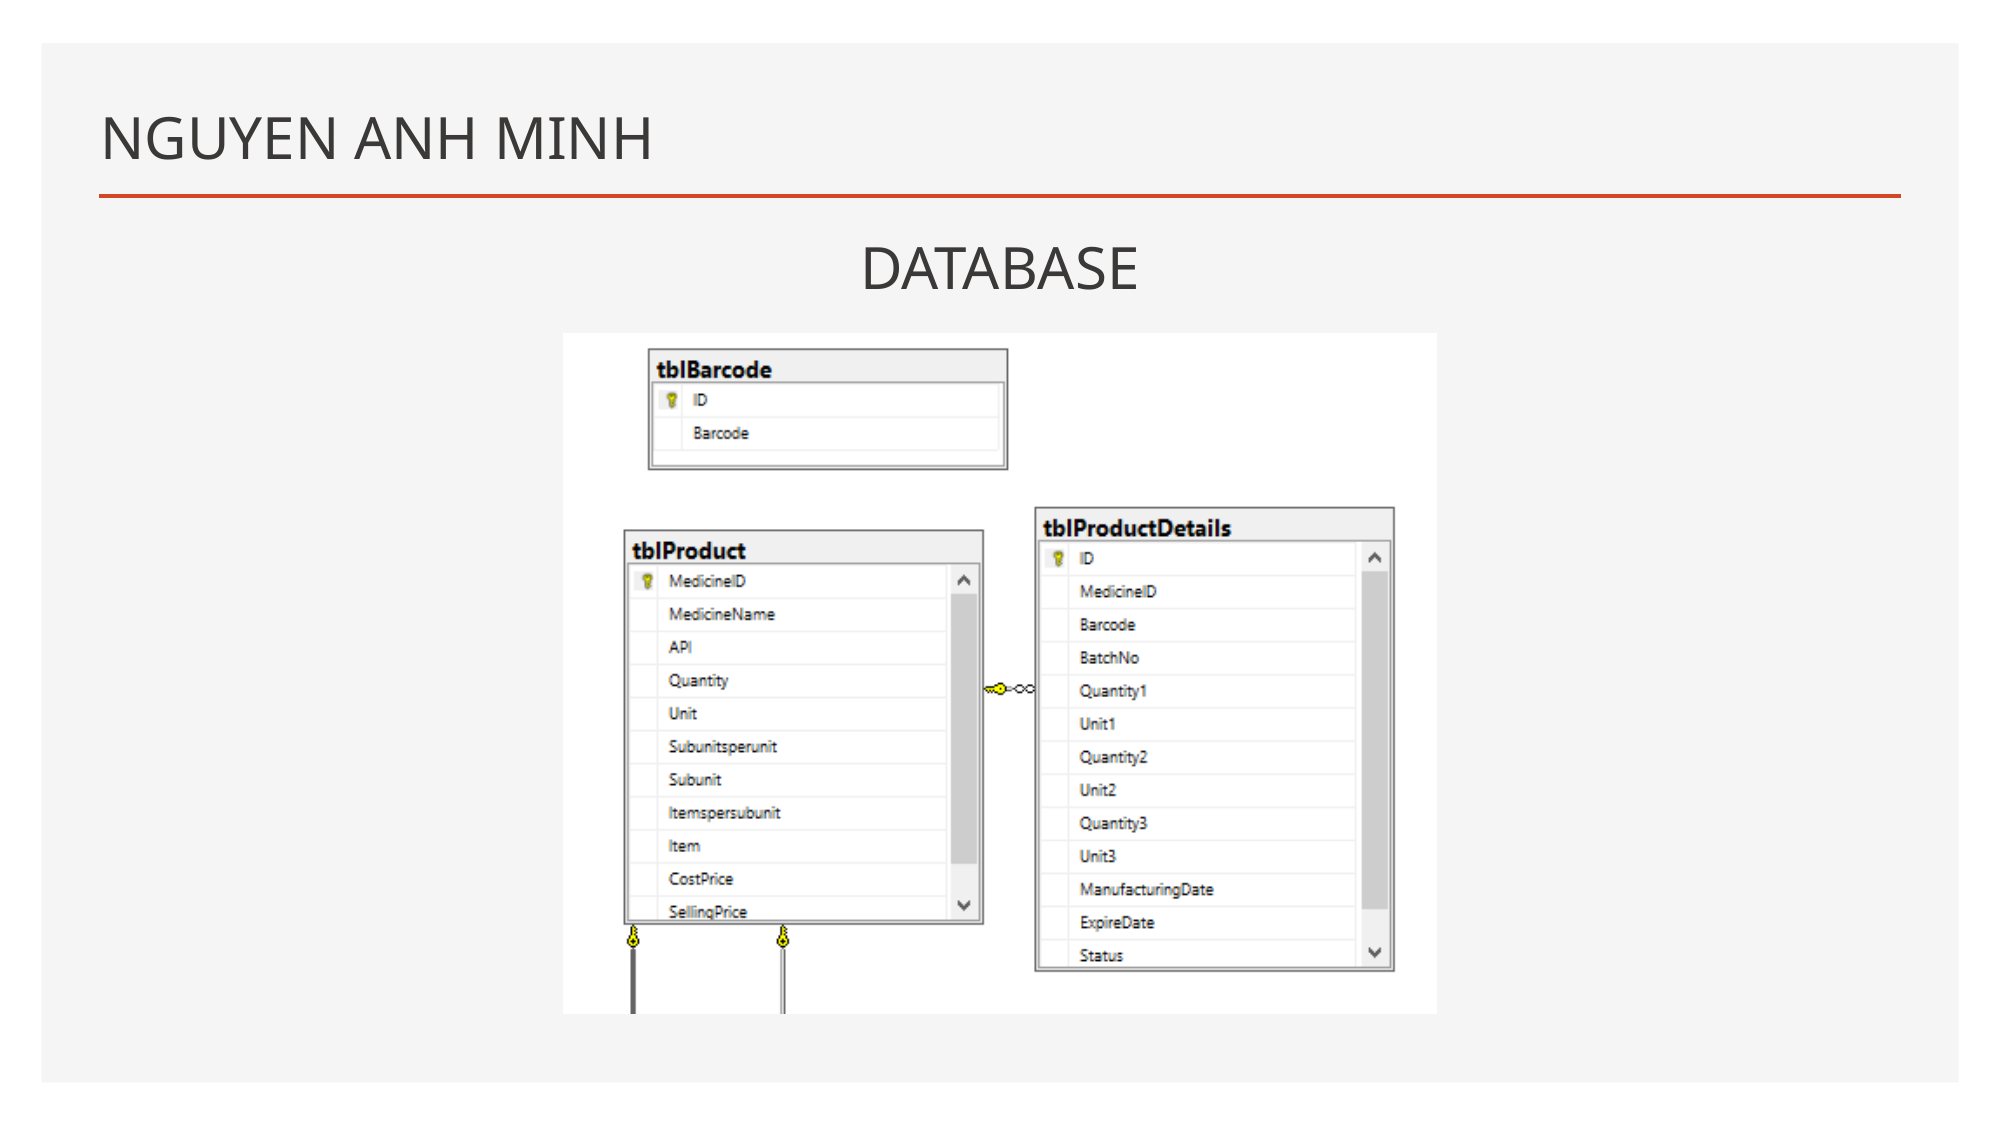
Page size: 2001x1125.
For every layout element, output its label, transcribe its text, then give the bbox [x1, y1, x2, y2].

picture [563, 333, 1437, 1014]
title NGUYEN ANH MINH [85, 73, 1214, 179]
text_box DATABASE [435, 203, 1565, 309]
